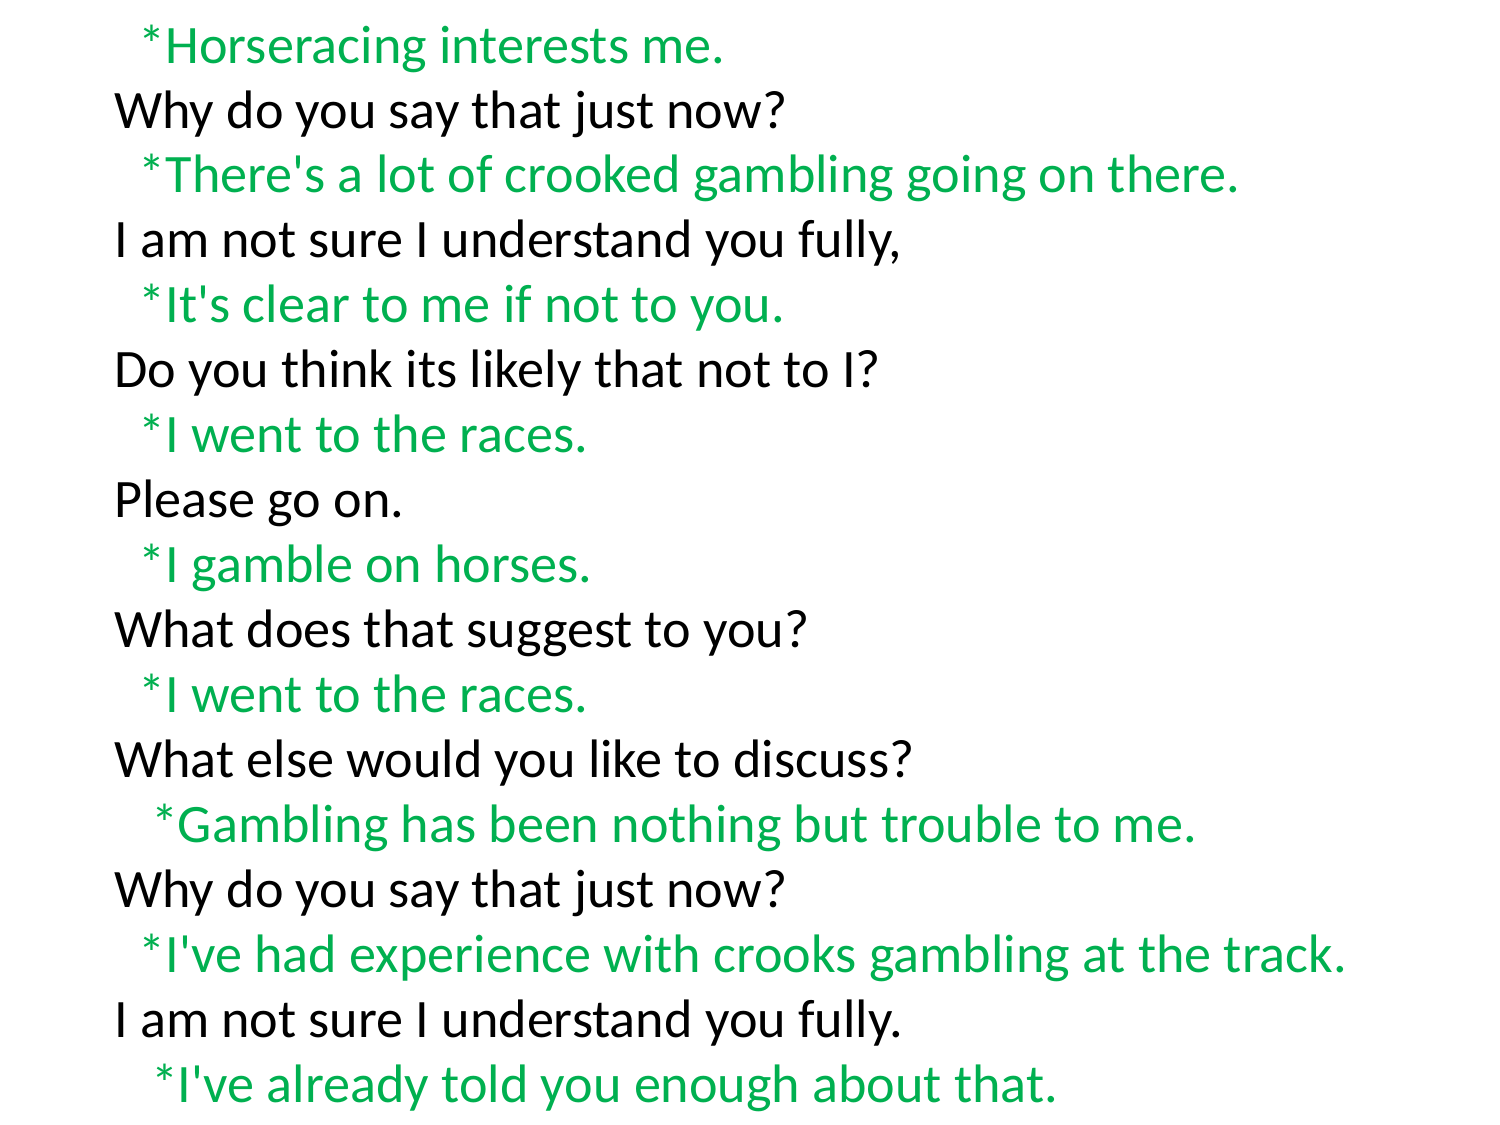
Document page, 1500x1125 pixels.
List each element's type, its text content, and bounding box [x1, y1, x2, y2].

list *Horseracing interests me. Why do you say that just now? *There's a lot of crooked gambling going on there. I am not sure I understand you fully, *It's clear to me if not to you. Do you think its likely that not to I? *I went to the races. Please go on. *I gamble on horses. What does that suggest to you? *I went to the races. What else would you like to discuss? *Gambling has been nothing but trouble to me. Why do you say that just now? *I've had experience with crooks gambling at the track. I am not sure I understand you fully. *I've already told you enough about that. [62, 1, 1476, 1125]
